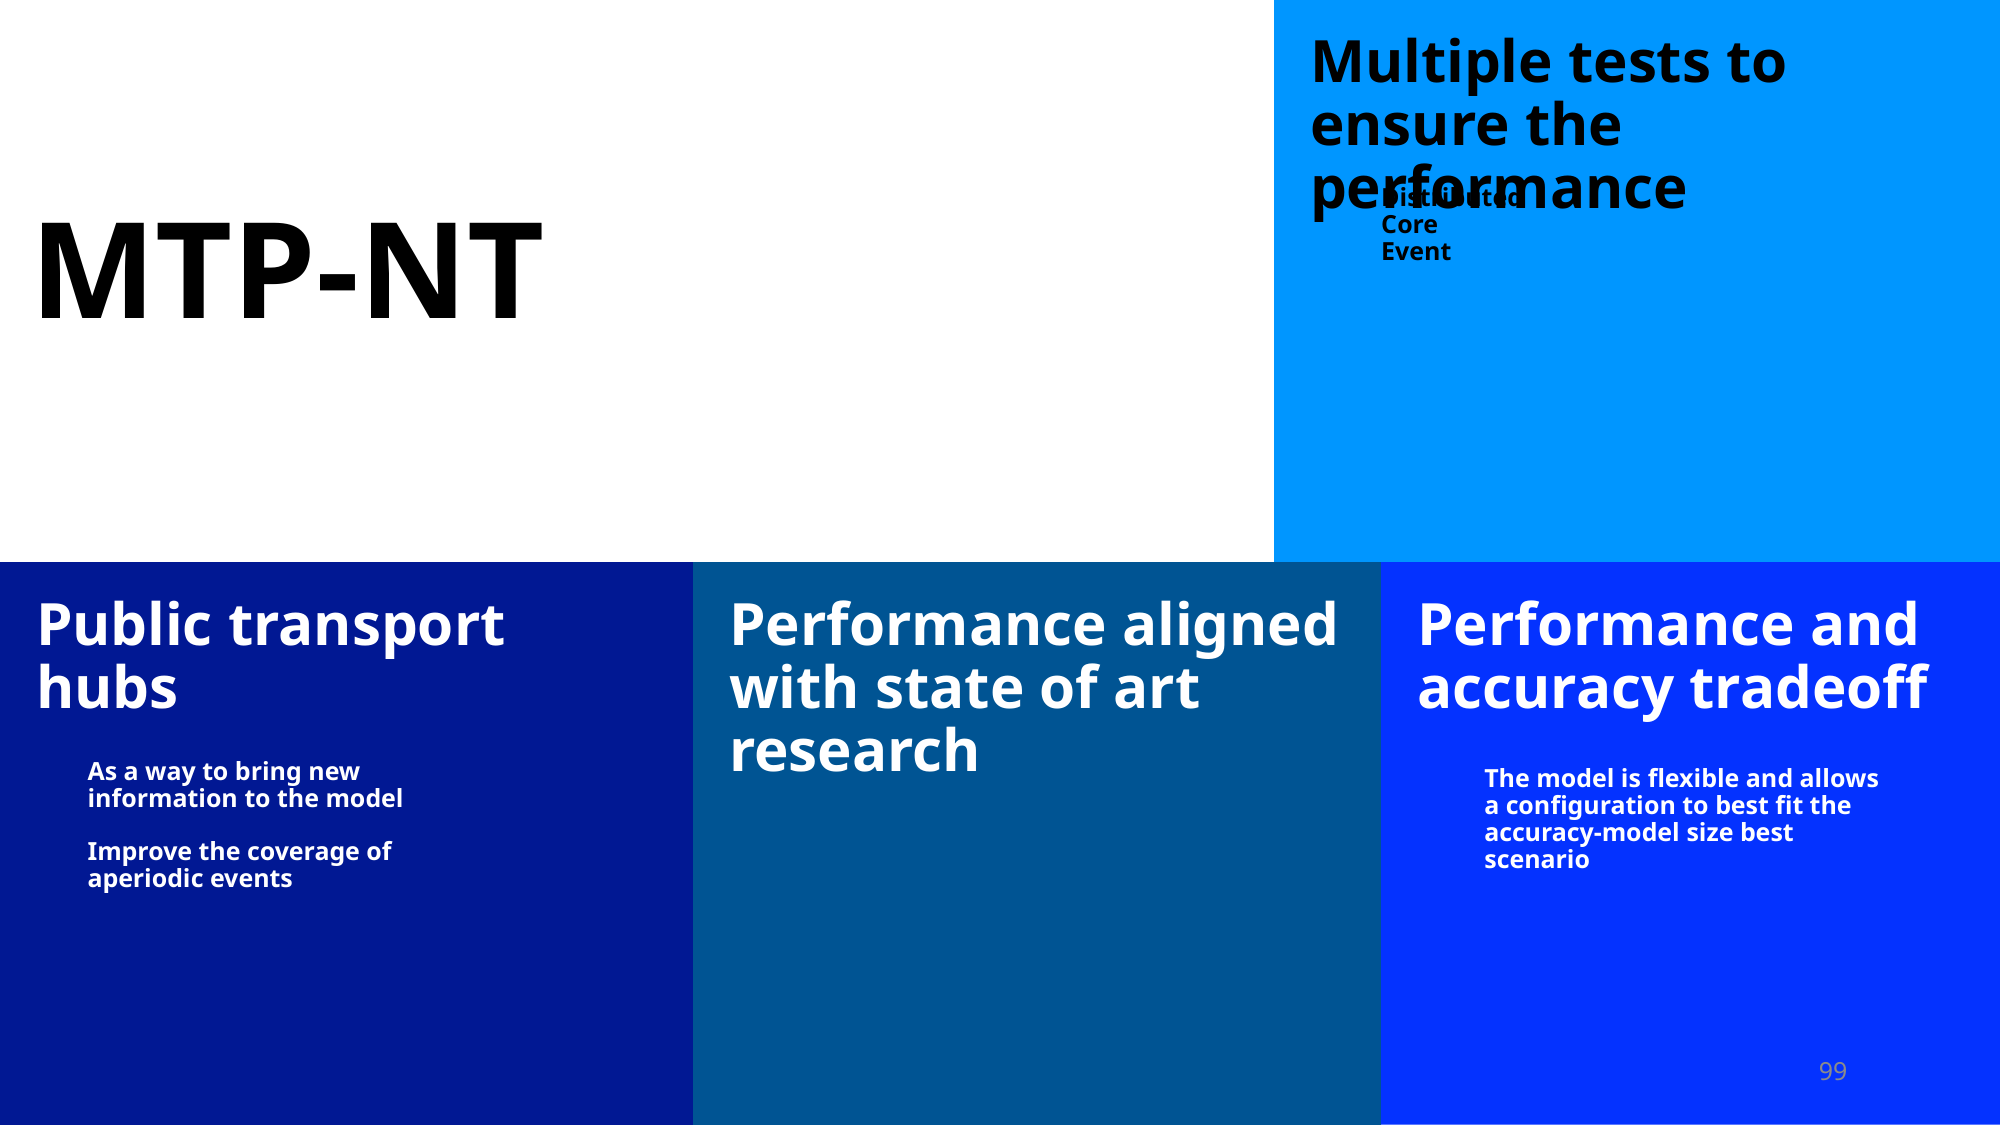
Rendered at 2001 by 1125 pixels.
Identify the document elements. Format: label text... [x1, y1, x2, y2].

list Public transport hubs [0, 562, 693, 1125]
slide_number 99 [1412, 1042, 1863, 1103]
list Multiple tests to ensure the performance [1274, 0, 2000, 562]
title MTP-NT [0, 0, 1274, 562]
list Performance aligned with state of art research [693, 562, 1381, 1125]
text_box The model is flexible and allows a configuration to best fit the accuracy-model size best scenario [1484, 766, 1897, 1019]
list Performance and accuracy tradeoff [1381, 562, 2000, 1125]
text_box As a way to bring new information to the model Improve the coverage of aperiodic events [87, 758, 500, 1012]
text_box Distributed Core Event [1381, 184, 1794, 438]
